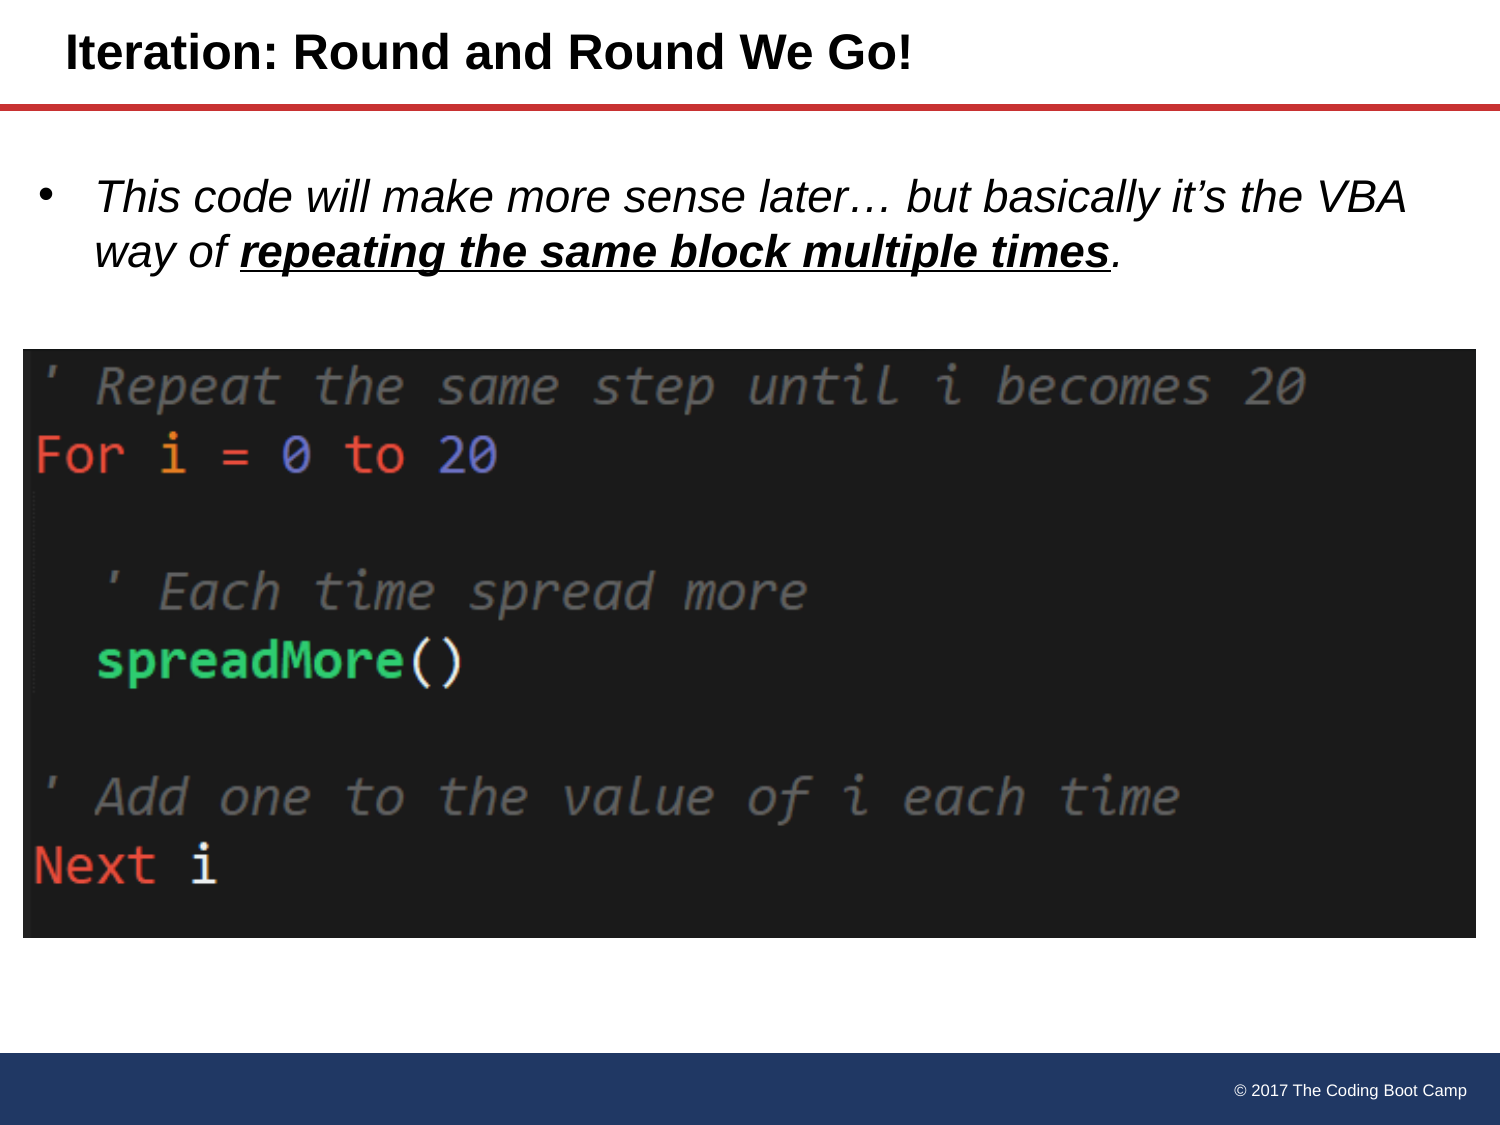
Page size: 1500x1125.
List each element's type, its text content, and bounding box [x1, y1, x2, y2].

text_box This code will make more sense later… but basically it’s the VBA way of repeating the same block multiple times. [23, 158, 1444, 299]
picture [23, 349, 1476, 938]
title Iteration: Round and Round We Go! [50, 0, 1425, 108]
